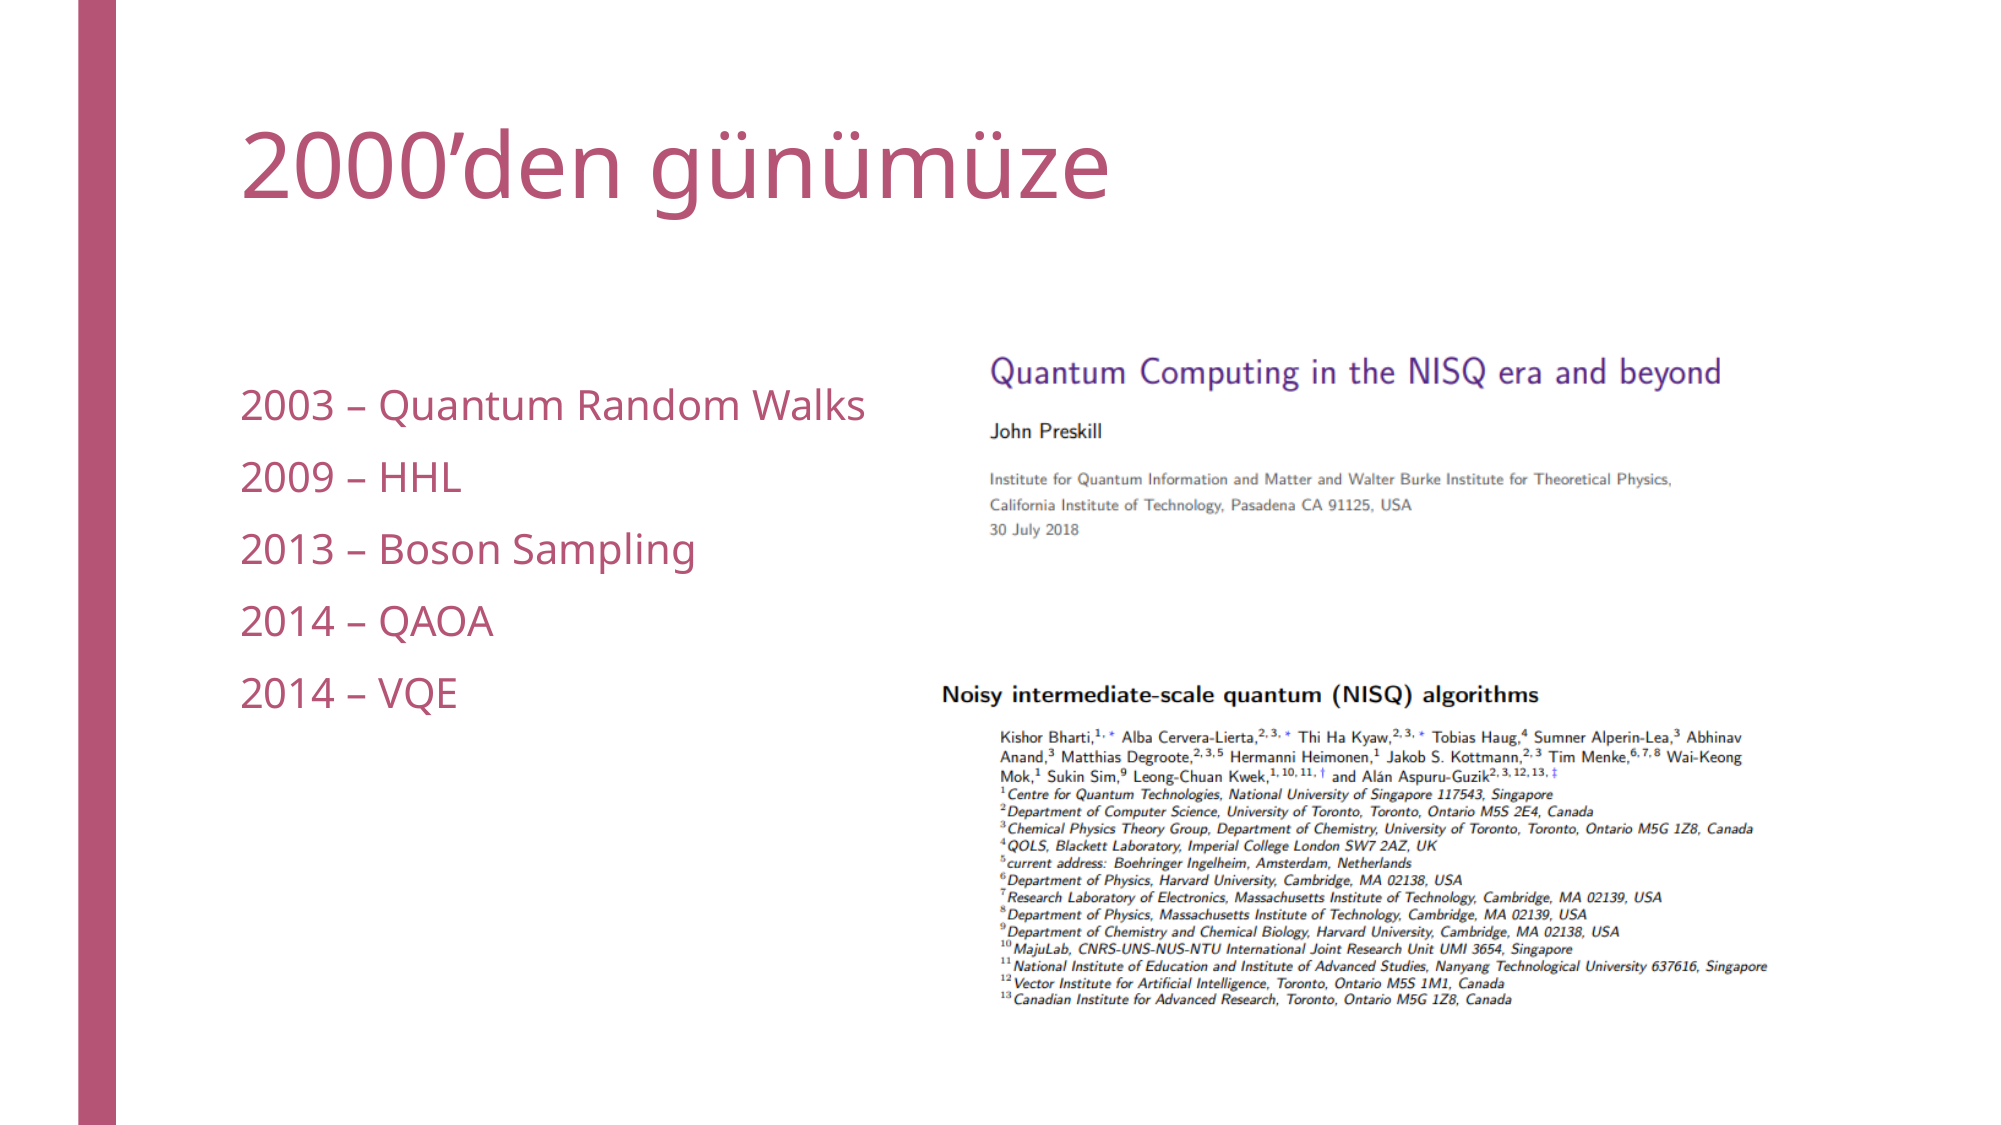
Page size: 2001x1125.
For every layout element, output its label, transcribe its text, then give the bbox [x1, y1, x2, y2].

picture [907, 647, 1822, 1019]
list 2003 – Quantum Random Walks 2009 – HHL 2013 – Boson Sampling 2014 – QAOA 2014 – VQE [225, 375, 1800, 963]
title 2000’den günümüze [225, 112, 1800, 357]
picture [907, 268, 1827, 580]
